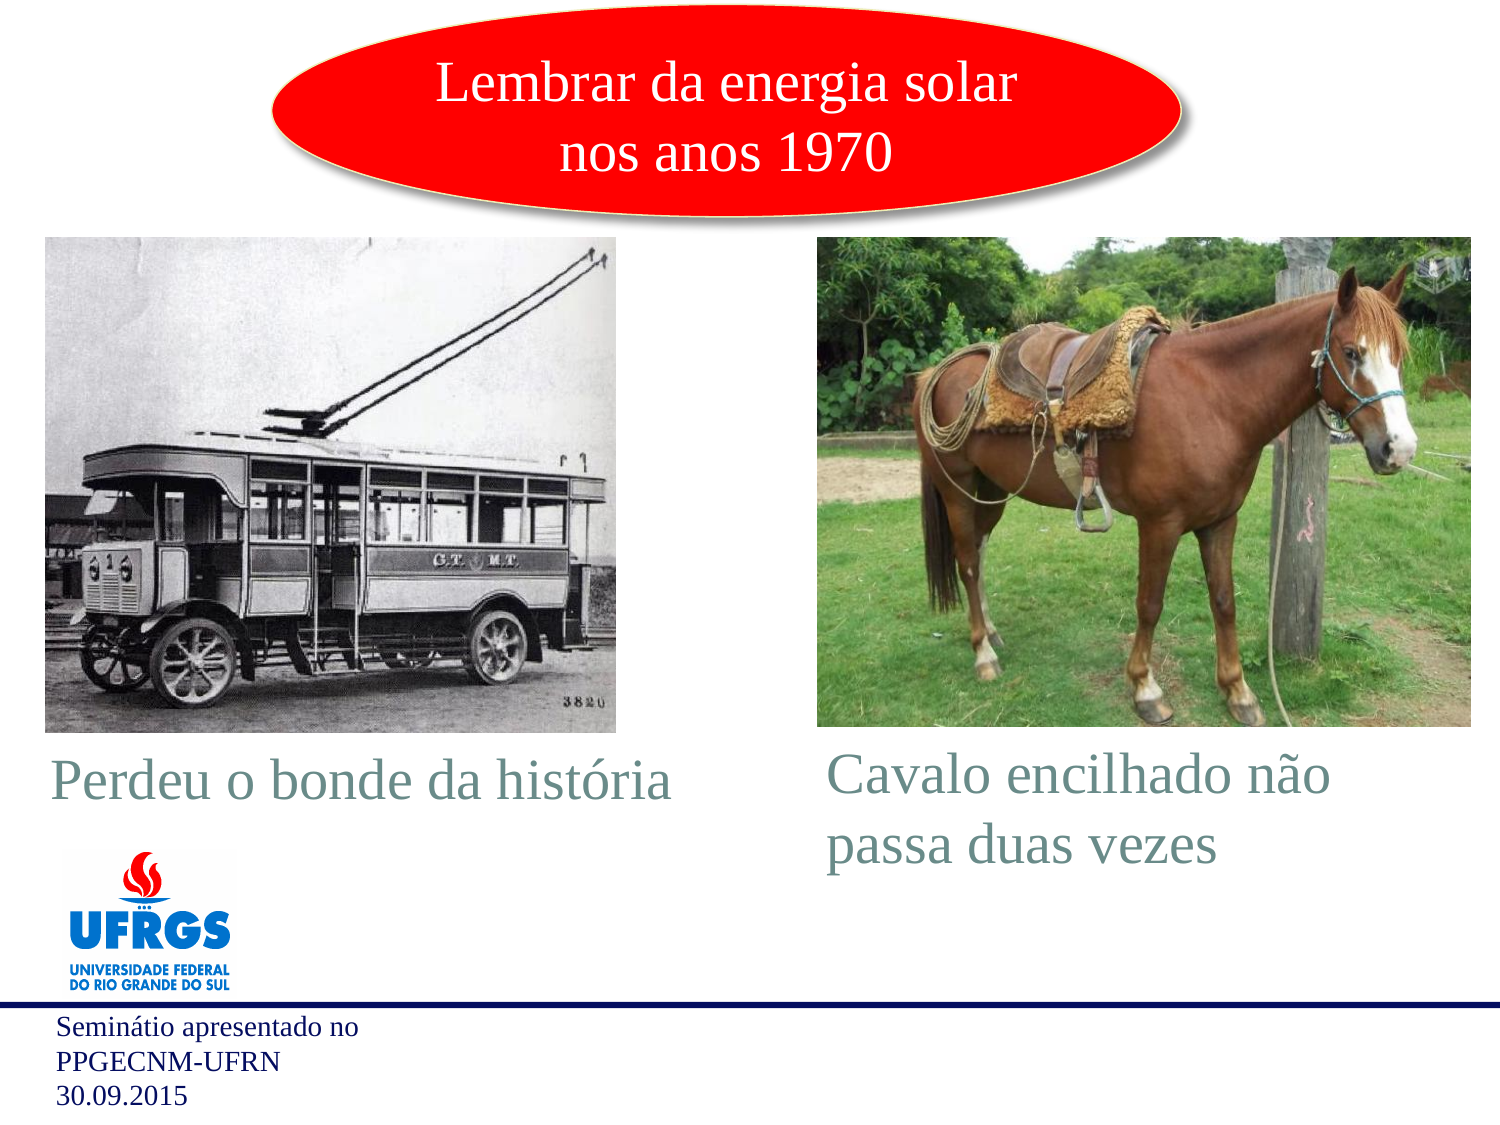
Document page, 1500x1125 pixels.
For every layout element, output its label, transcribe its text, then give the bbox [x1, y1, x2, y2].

picture [45, 237, 616, 734]
text_box Perdeu o bonde da história [35, 733, 709, 819]
text_box Cavalo encilhado não passa duas vezes [811, 727, 1471, 883]
text_box Lembrar da energia solar nos anos 1970 [271, 4, 1182, 217]
picture [817, 237, 1471, 728]
picture [62, 849, 237, 999]
